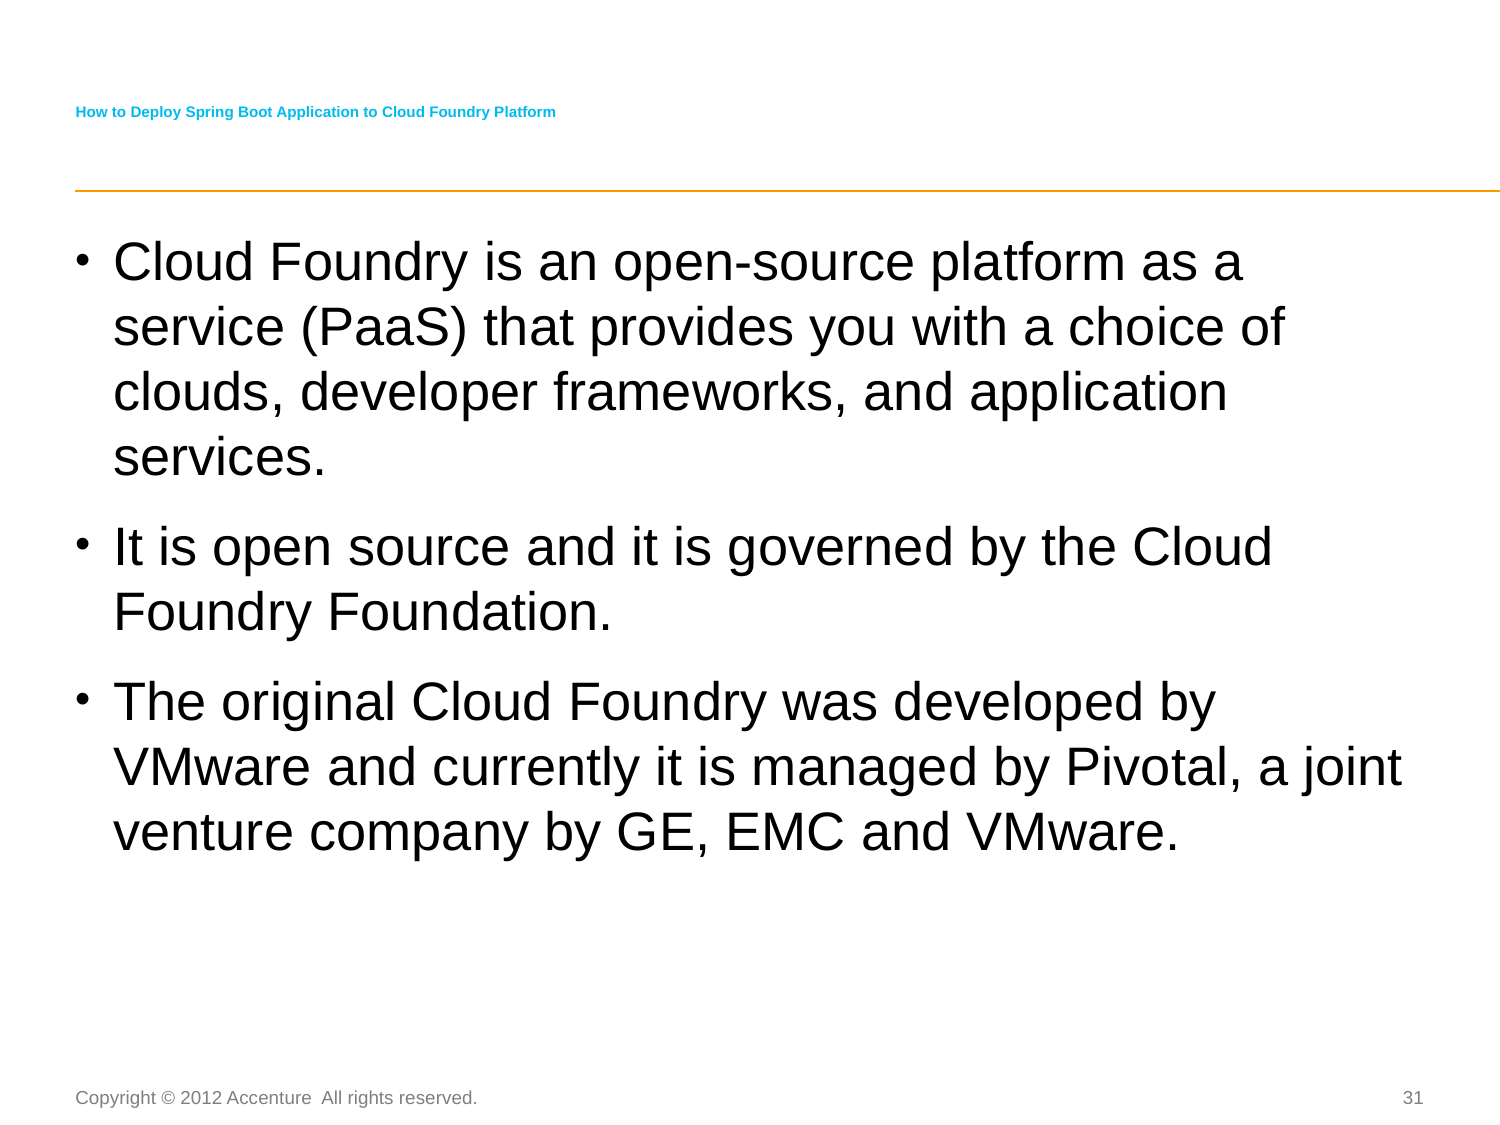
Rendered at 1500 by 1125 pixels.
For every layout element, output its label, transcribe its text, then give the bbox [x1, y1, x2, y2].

list Cloud Foundry is an open-source platform as a service (PaaS) that provides you with a choice of clouds, developer frameworks, and application services. It is open source and it is governed by the Cloud Foundry Foundation. The original Cloud Foundry was developed by VMware and currently it is managed by Pivotal, a joint venture company by GE, EMC and VMware. [75, 226, 1425, 1018]
title How to Deploy Spring Boot Application to Cloud Foundry Platform [75, 27, 1450, 175]
